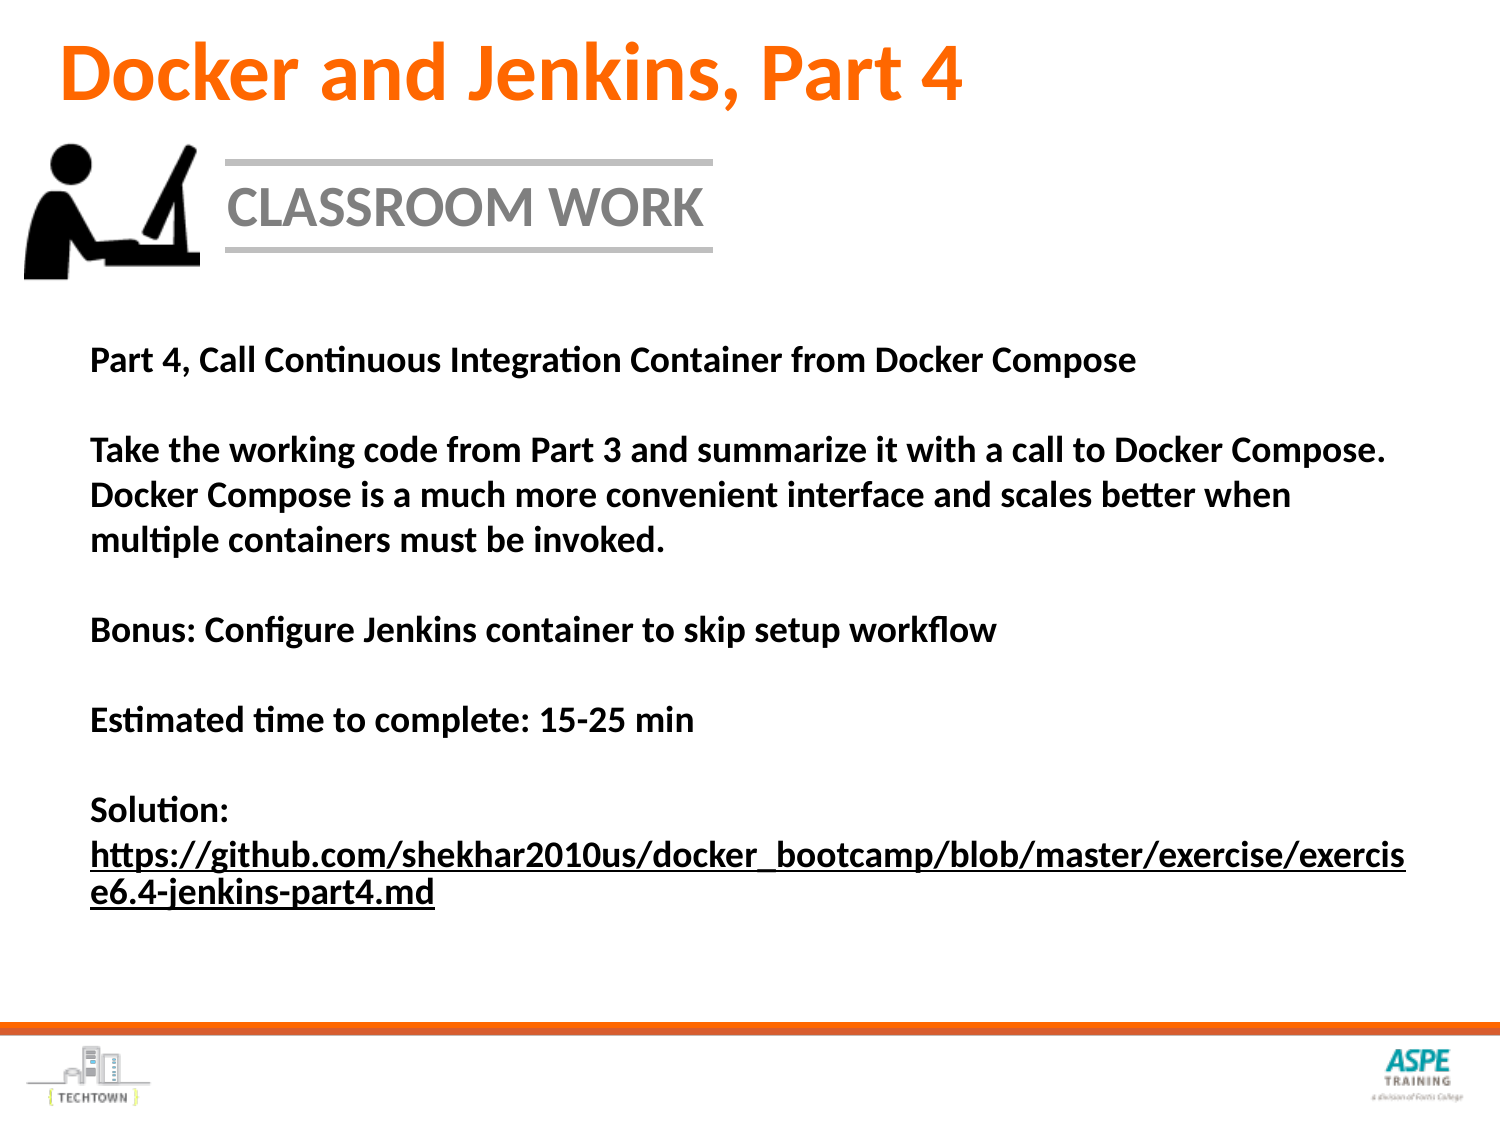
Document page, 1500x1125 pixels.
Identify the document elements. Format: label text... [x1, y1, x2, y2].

title Docker and Jenkins, Part 4 [44, 24, 1456, 213]
list Part 4, Call Continuous Integration Container from Docker Compose Take the working code from Part 3 and summarize it with a call to Docker Compose. Docker Compose is a much more convenient interface and scales better when multiple containers must be invoked. Bonus: Configure Jenkins container to skip setup workflow Estimated time to complete: 15-25 min Solution: https://github.com/shekhar2010us/docker_bootcamp/blob/master/exercise/exercise6.4-jenkins-part4.md [75, 269, 1425, 985]
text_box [24, 124, 775, 300]
